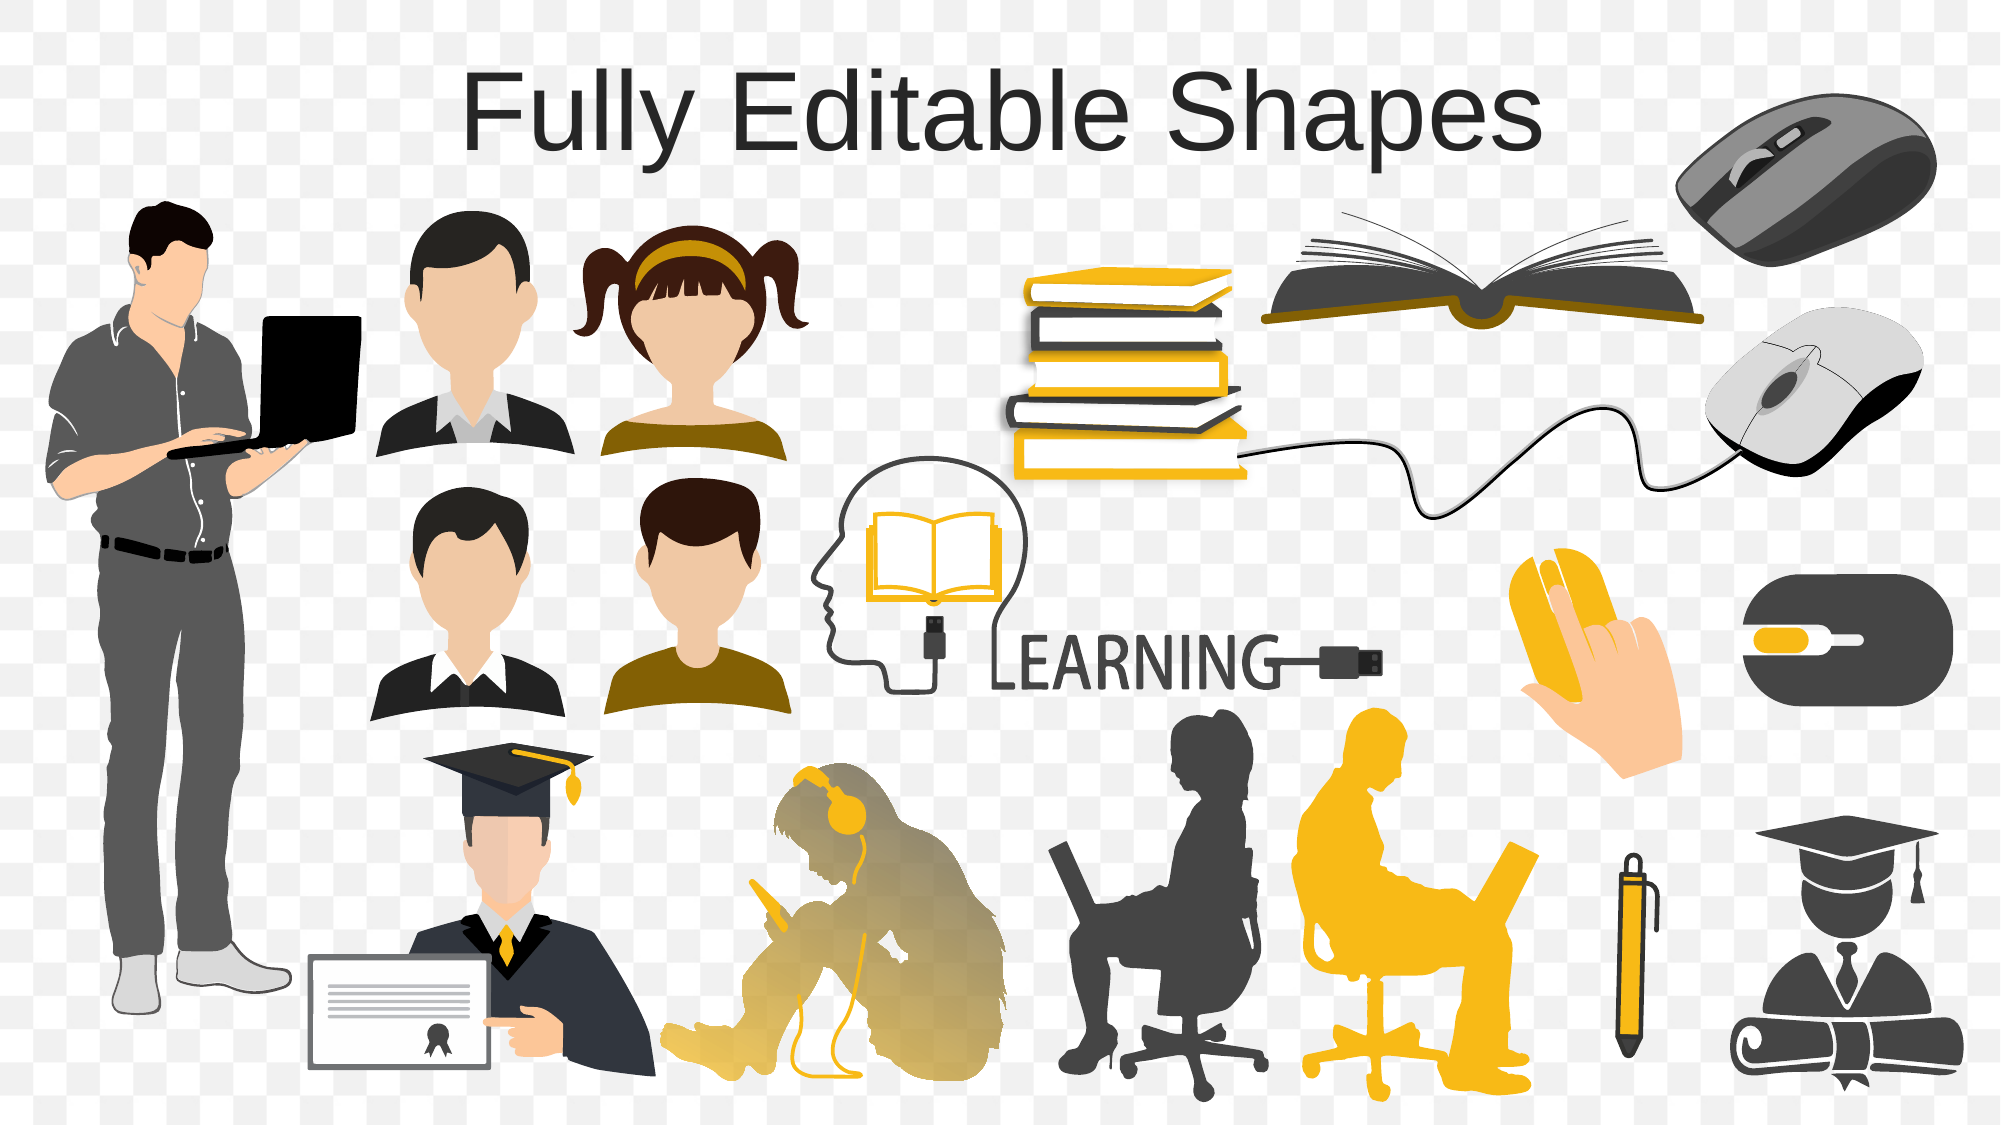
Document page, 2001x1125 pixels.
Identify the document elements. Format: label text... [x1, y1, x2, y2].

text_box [553, 505, 815, 728]
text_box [1675, 93, 1937, 268]
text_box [1614, 851, 1660, 1059]
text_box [1730, 815, 1964, 1092]
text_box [1260, 211, 1675, 266]
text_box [810, 455, 1383, 695]
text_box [659, 762, 1008, 1082]
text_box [1515, 543, 1666, 785]
text_box [1048, 709, 1269, 1103]
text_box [366, 522, 616, 732]
list Fully Editable Shapes [53, 54, 1952, 174]
picture [0, 0, 2001, 1125]
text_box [307, 742, 656, 1077]
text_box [568, 218, 828, 488]
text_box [1781, 535, 1915, 746]
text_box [40, 195, 366, 1020]
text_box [1005, 266, 1920, 533]
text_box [379, 223, 605, 494]
text_box [1291, 707, 1540, 1102]
